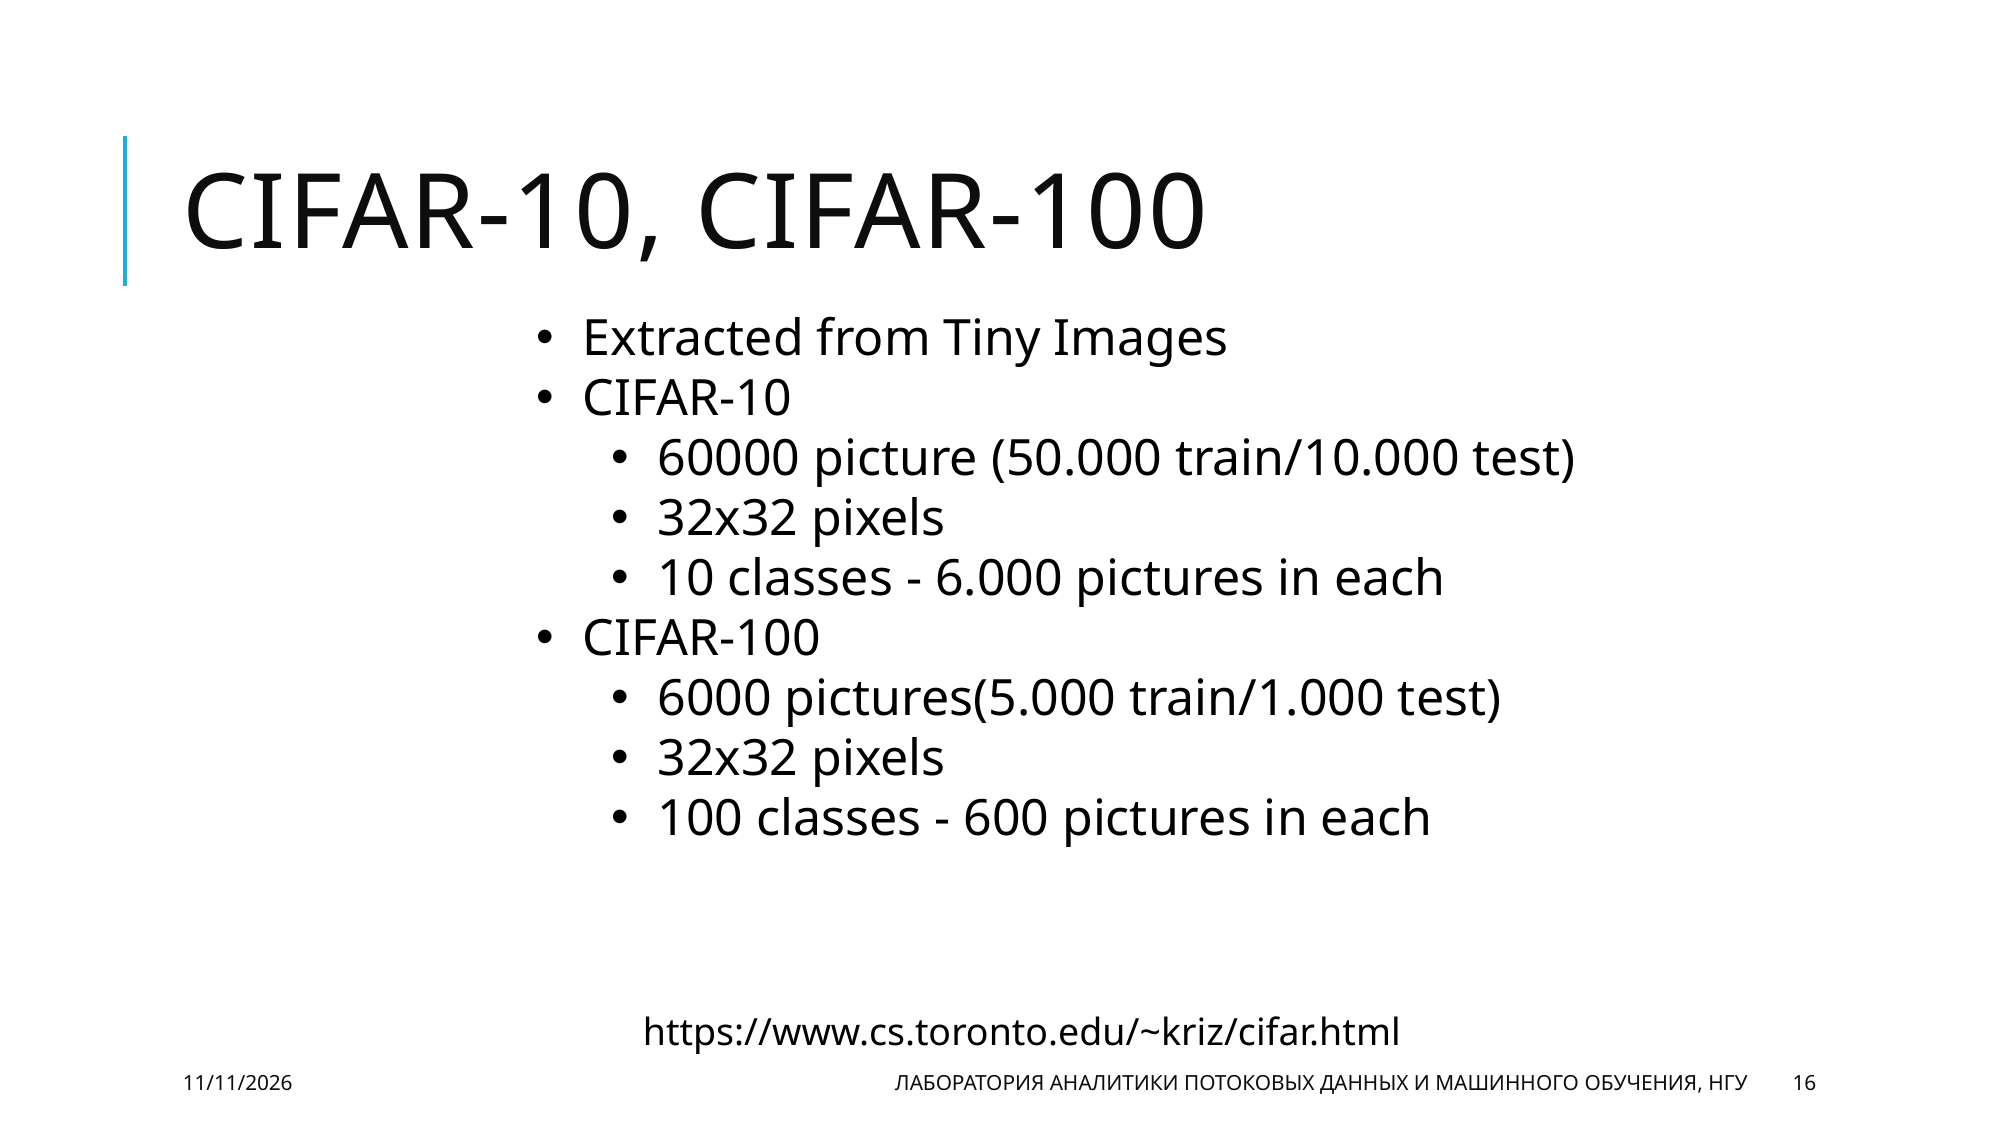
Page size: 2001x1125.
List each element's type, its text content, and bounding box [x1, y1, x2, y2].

slide_number 16 [1777, 1061, 1938, 1107]
footer Лаборатория аналитики потоковых данных и машинного обучения, НГУ [794, 1061, 1763, 1107]
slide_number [168, 1061, 522, 1107]
title Cifar-10, cifar-100 [168, 96, 1763, 342]
text_box Extracted from Tiny Images CIFAR-10 60000 picture (50.000 train/10.000 test) 32х32 pixels 10 classes - 6.000 pictures in each CIFAR-100 6000 pictures(5.000 train/1.000 test) 32х32 pixels 100 classes - 600 pictures in each [521, 298, 1614, 974]
text_box https://www.cs.toronto.edu/~kriz/cifar.html [628, 1000, 1417, 1061]
